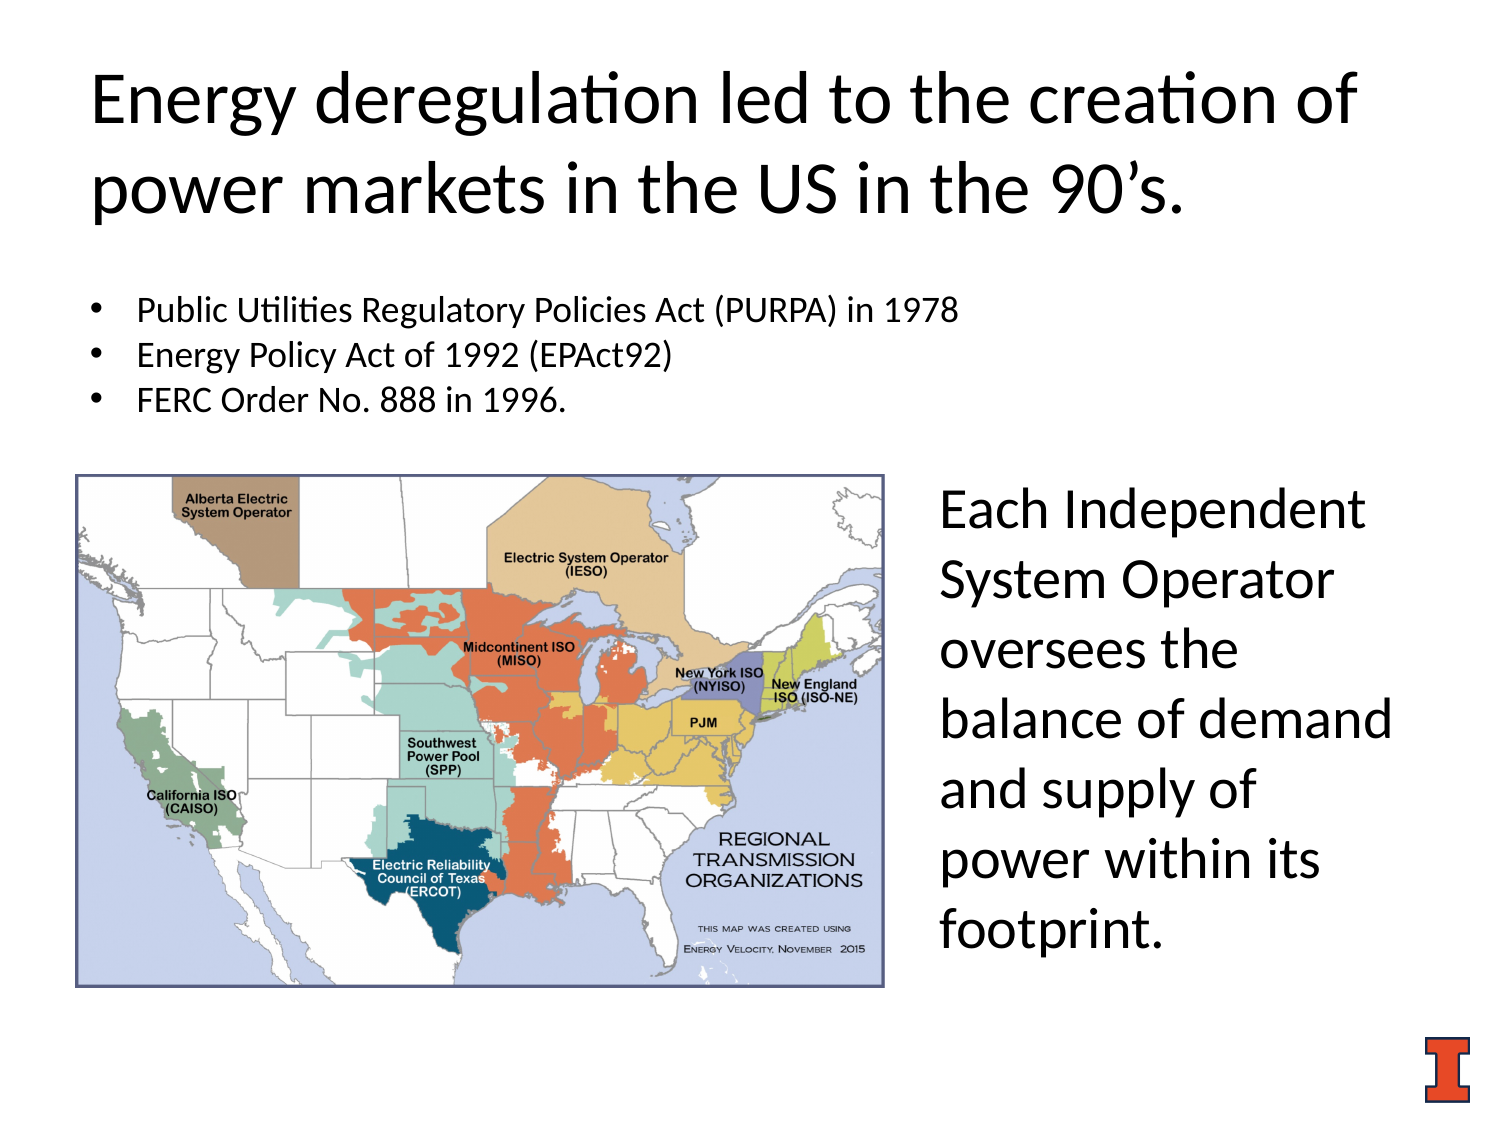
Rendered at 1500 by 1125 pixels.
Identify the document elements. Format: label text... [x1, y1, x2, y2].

text_box Each Independent System Operator oversees the balance of demand and supply of power within its footprint. [924, 462, 1425, 968]
picture [1425, 1037, 1470, 1103]
title Energy deregulation led to the creation of power markets in the US in the 90’s. [75, 45, 1425, 233]
text_box Public Utilities Regulatory Policies Act (PURPA) in 1978 Energy Policy Act of 1992 (EPAct92) FERC Order No. 888 in 1996. [75, 277, 1190, 428]
picture [74, 474, 886, 988]
